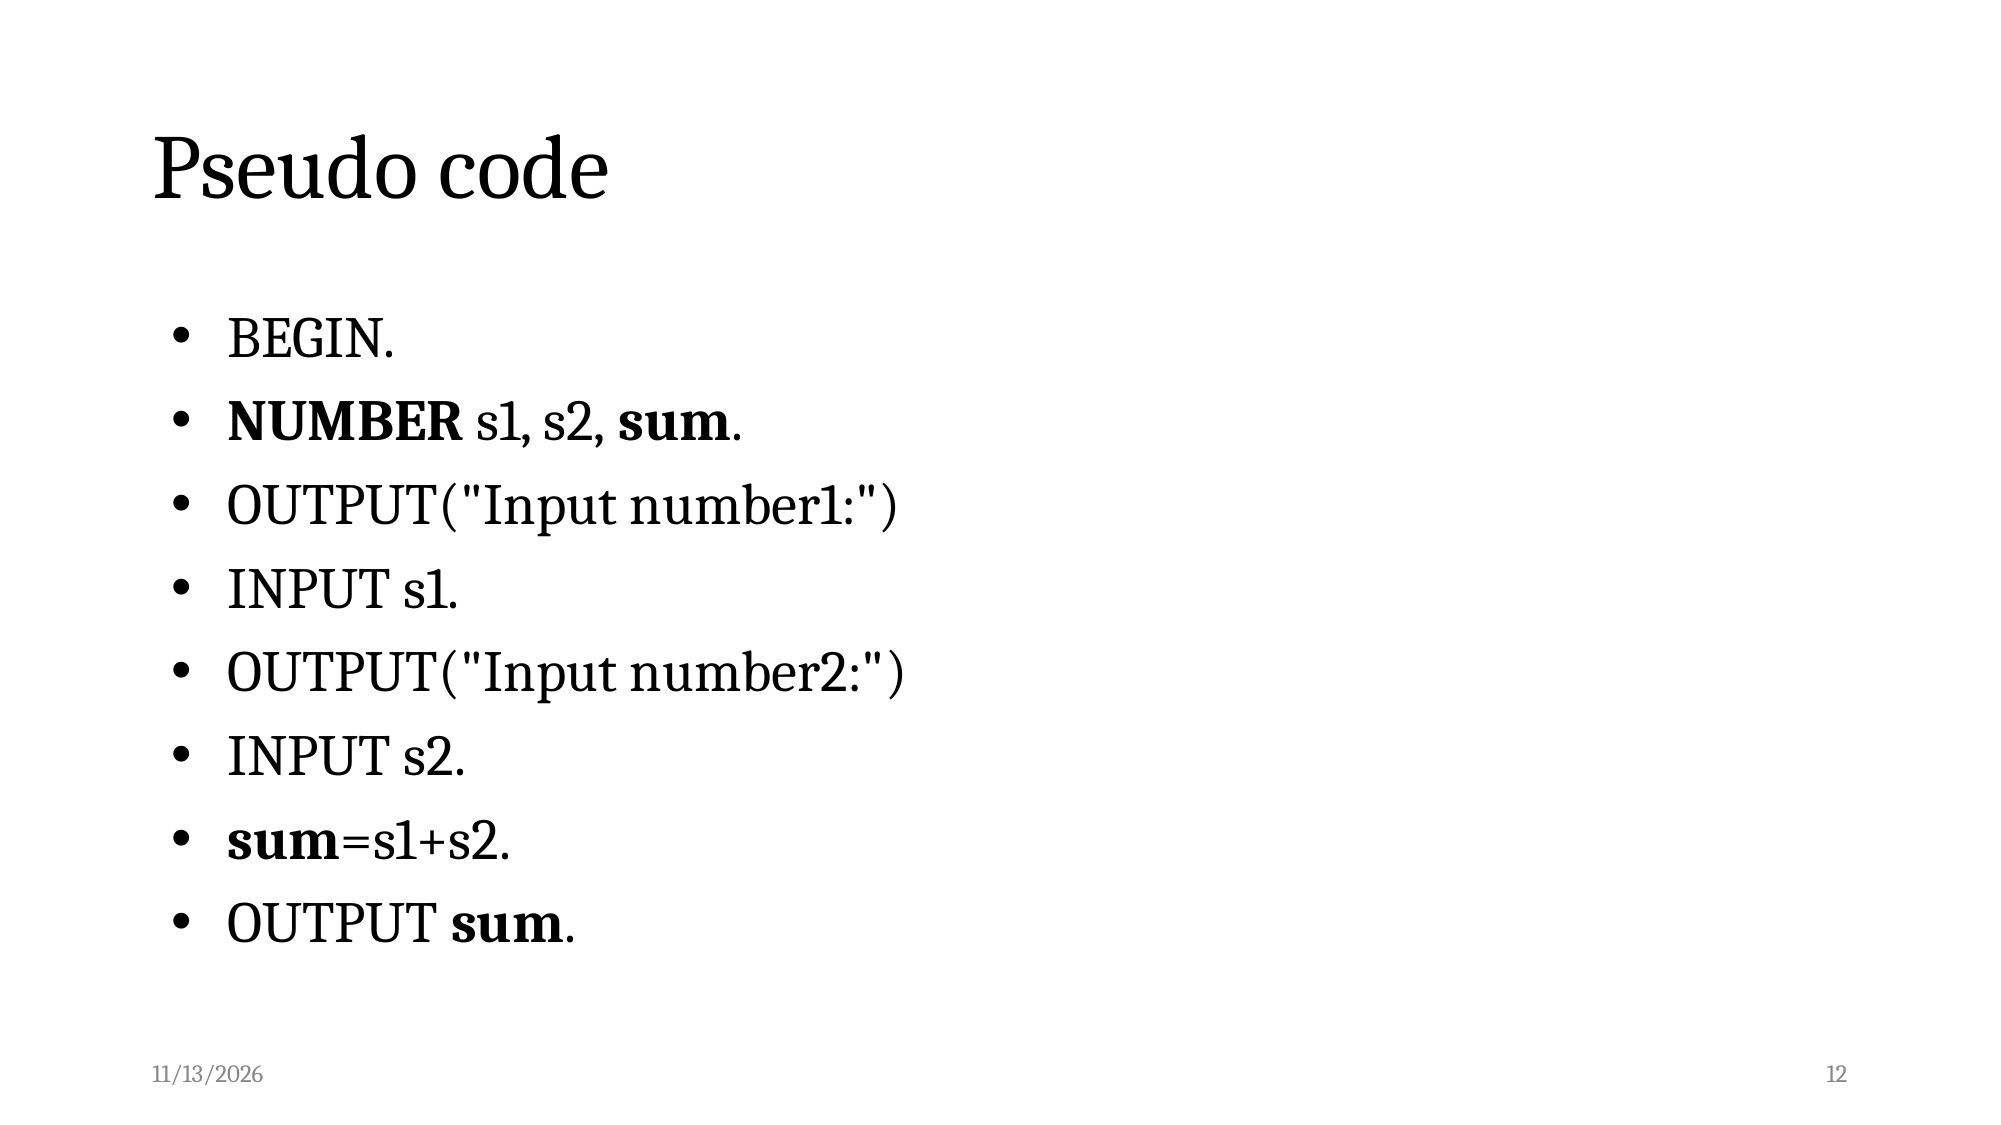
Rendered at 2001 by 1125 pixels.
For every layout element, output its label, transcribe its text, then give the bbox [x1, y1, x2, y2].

list BEGIN. NUMBER s1, s2, sum. OUTPUT("Input number1:") INPUT s1. OUTPUT("Input number2:") INPUT s2. sum=s1+s2. OUTPUT sum. [137, 299, 1863, 1014]
slide_number 12 [1412, 1042, 1863, 1103]
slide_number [137, 1042, 588, 1103]
title Pseudo code [137, 59, 1863, 278]
